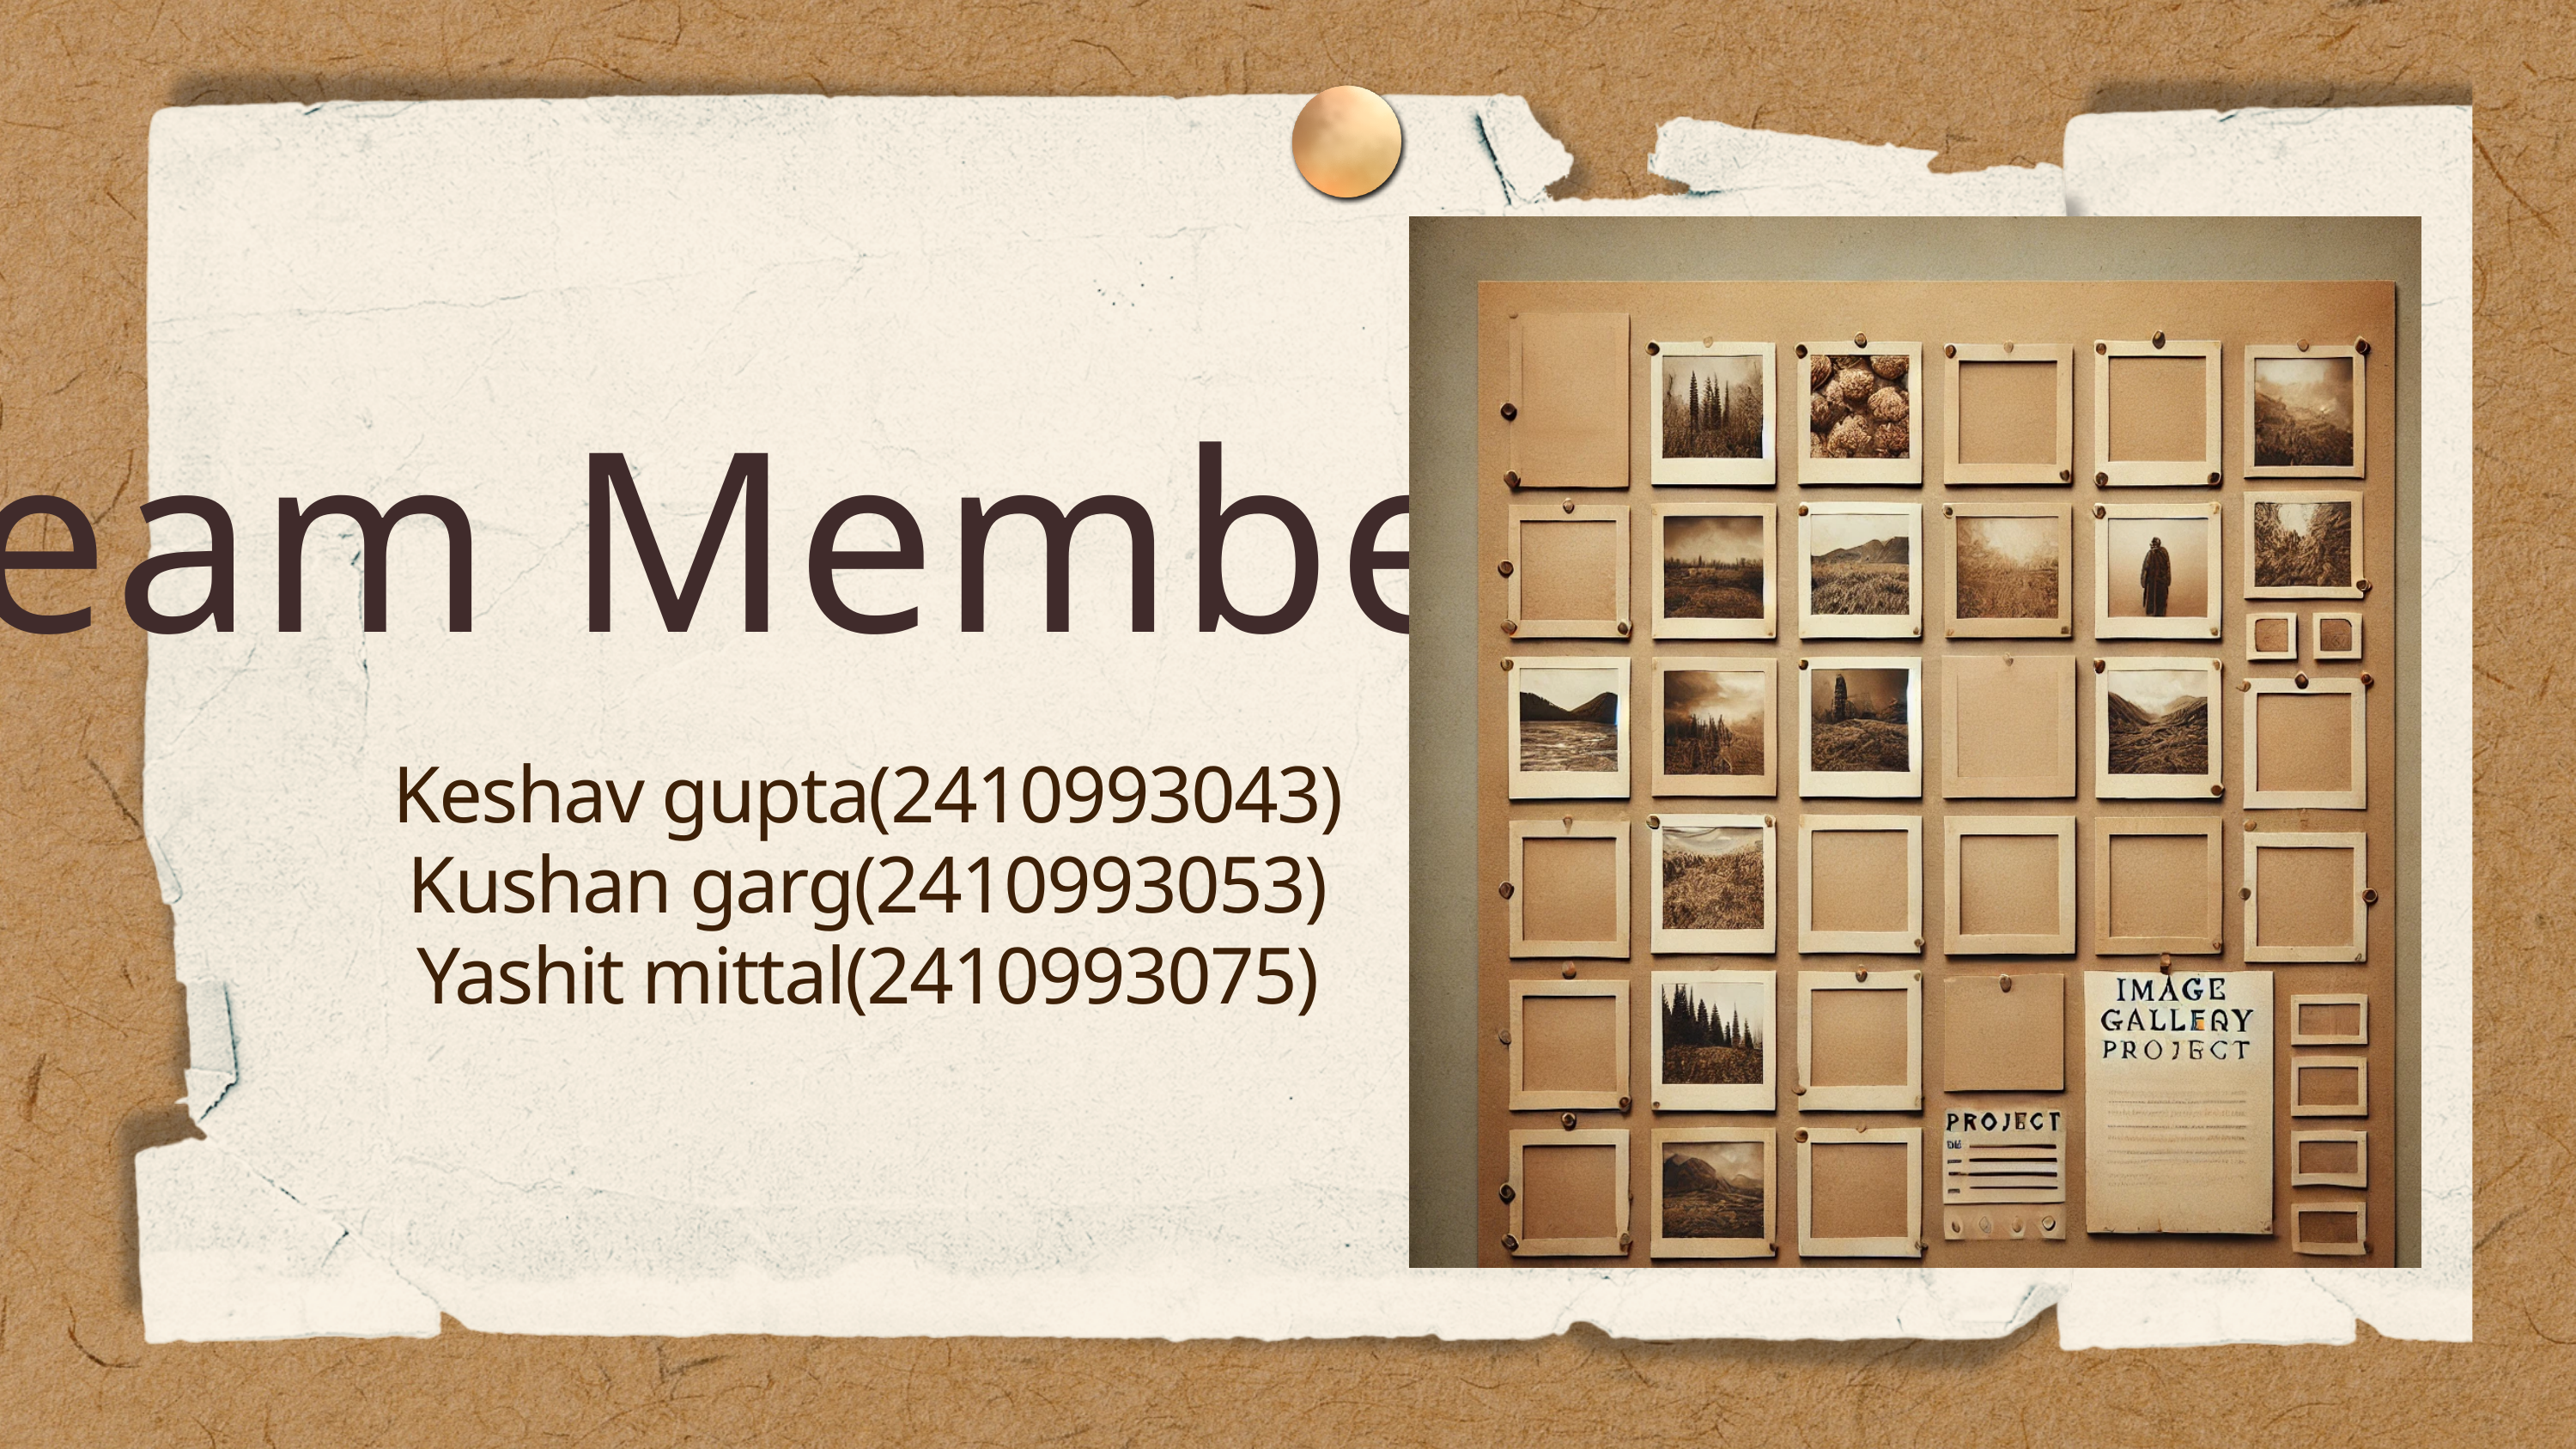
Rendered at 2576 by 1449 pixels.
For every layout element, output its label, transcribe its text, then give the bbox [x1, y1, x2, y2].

text_box Team Members [0, 181, 97, 682]
text_box [0, 0, 2576, 1449]
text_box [103, 54, 2473, 1395]
picture [1409, 216, 2421, 1268]
